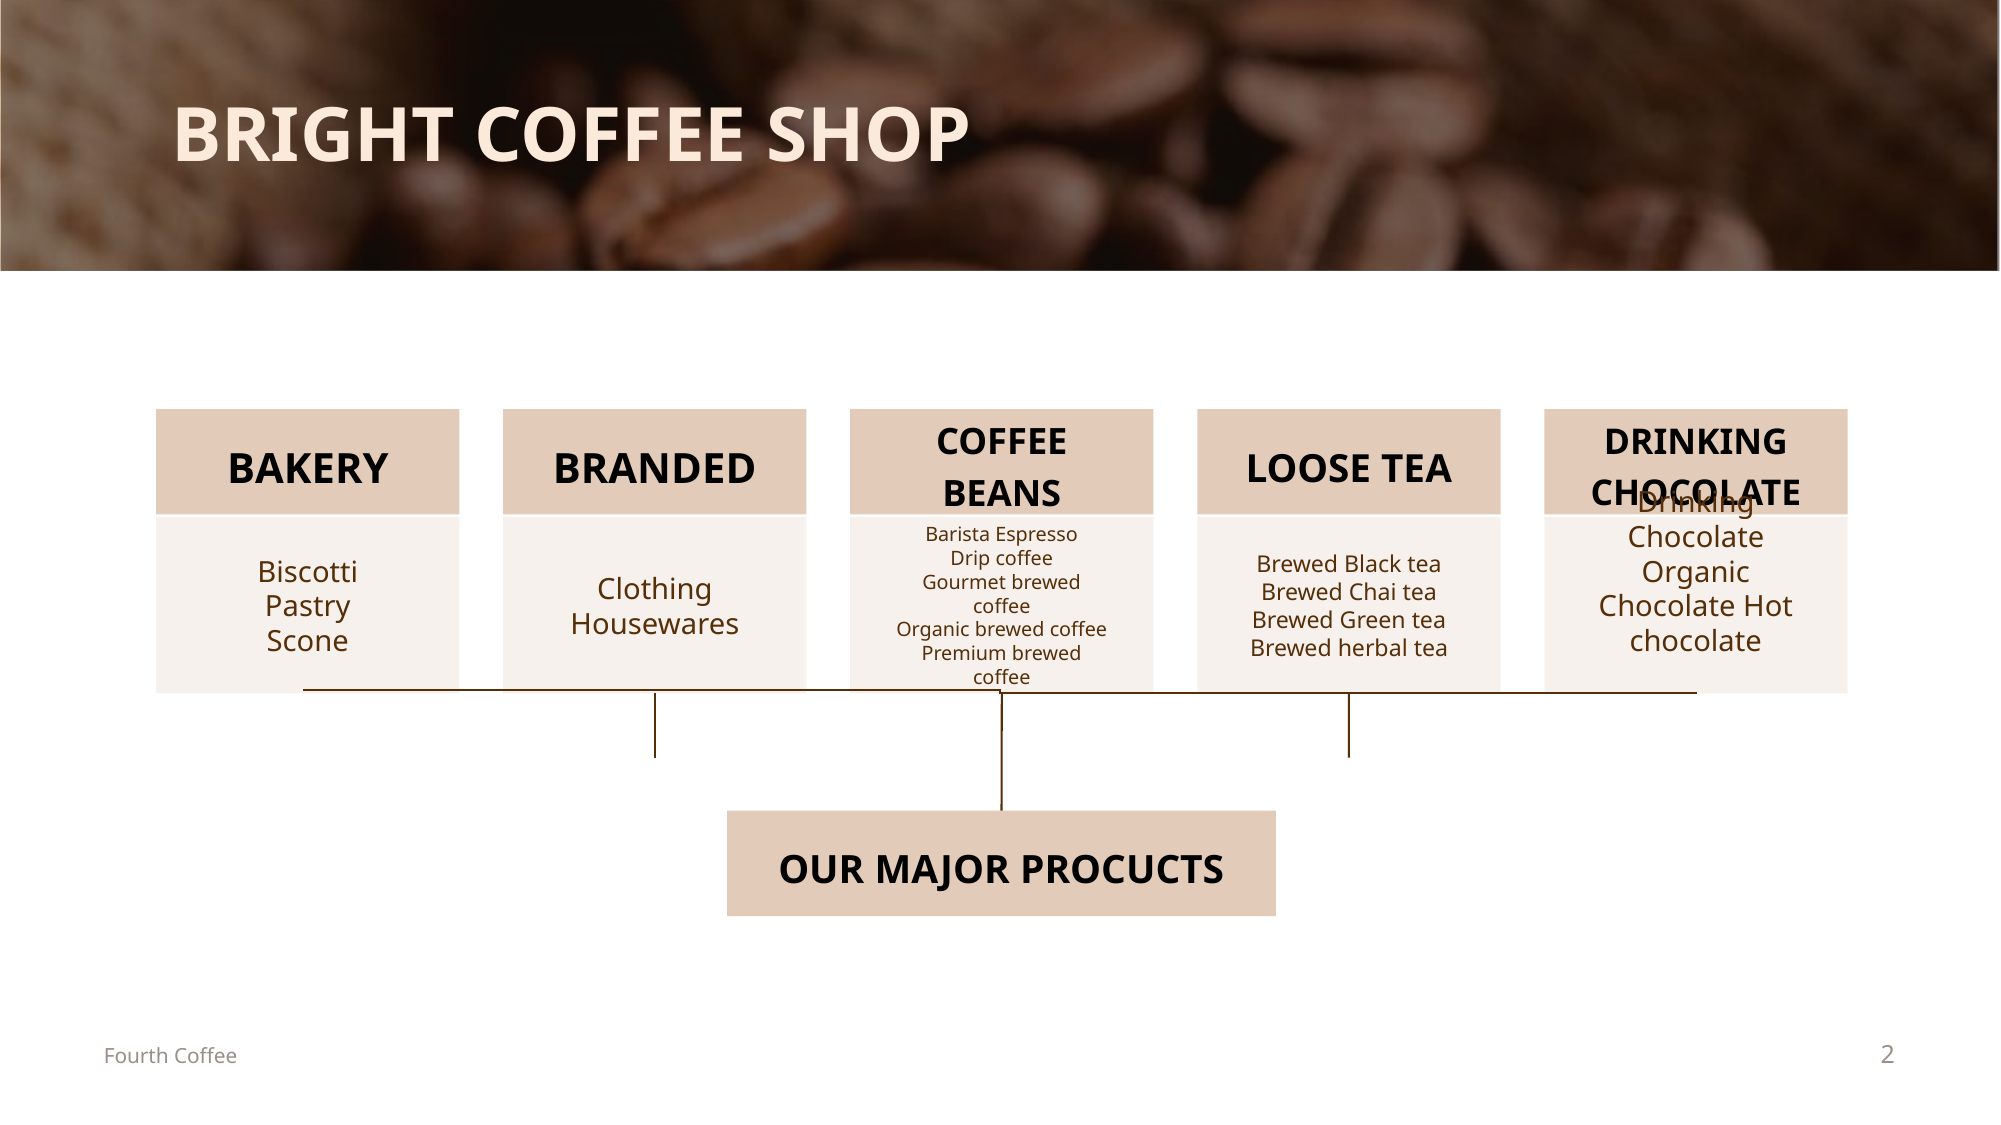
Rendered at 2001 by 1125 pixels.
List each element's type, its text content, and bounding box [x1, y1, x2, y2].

list Brewed Black tea Brewed Chai tea Brewed Green tea Brewed herbal tea [1197, 516, 1501, 692]
list Coffee beans [1002, 409, 1154, 515]
list OUR Major PROCUCTS [1002, 810, 1276, 917]
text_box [998, 0, 1002, 1125]
list Drinking chocolate [1544, 409, 1848, 515]
list OUR Major PROCUCTS [727, 810, 998, 917]
list branded [503, 409, 807, 515]
list Bakery [156, 409, 460, 515]
slide_number 2 [1459, 1025, 1910, 1086]
list Clothing Housewares [503, 516, 807, 689]
list Biscotti Pastry Scone [156, 516, 460, 694]
list Loose tea [1197, 409, 1501, 515]
picture [1002, 0, 2000, 271]
list Barista Espresso Drip coffee Gourmet brewed coffee Organic brewed coffee Premium brewed coffee [1002, 516, 1154, 692]
picture [0, 0, 998, 271]
list Coffee beans [850, 409, 998, 515]
list Barista Espresso Drip coffee Gourmet brewed coffee Organic brewed coffee Premium brewed coffee [850, 516, 998, 689]
list Drinking Chocolate Organic Chocolate Hot chocolate [1544, 516, 1848, 694]
footer Fourth Coffee [89, 1025, 764, 1086]
